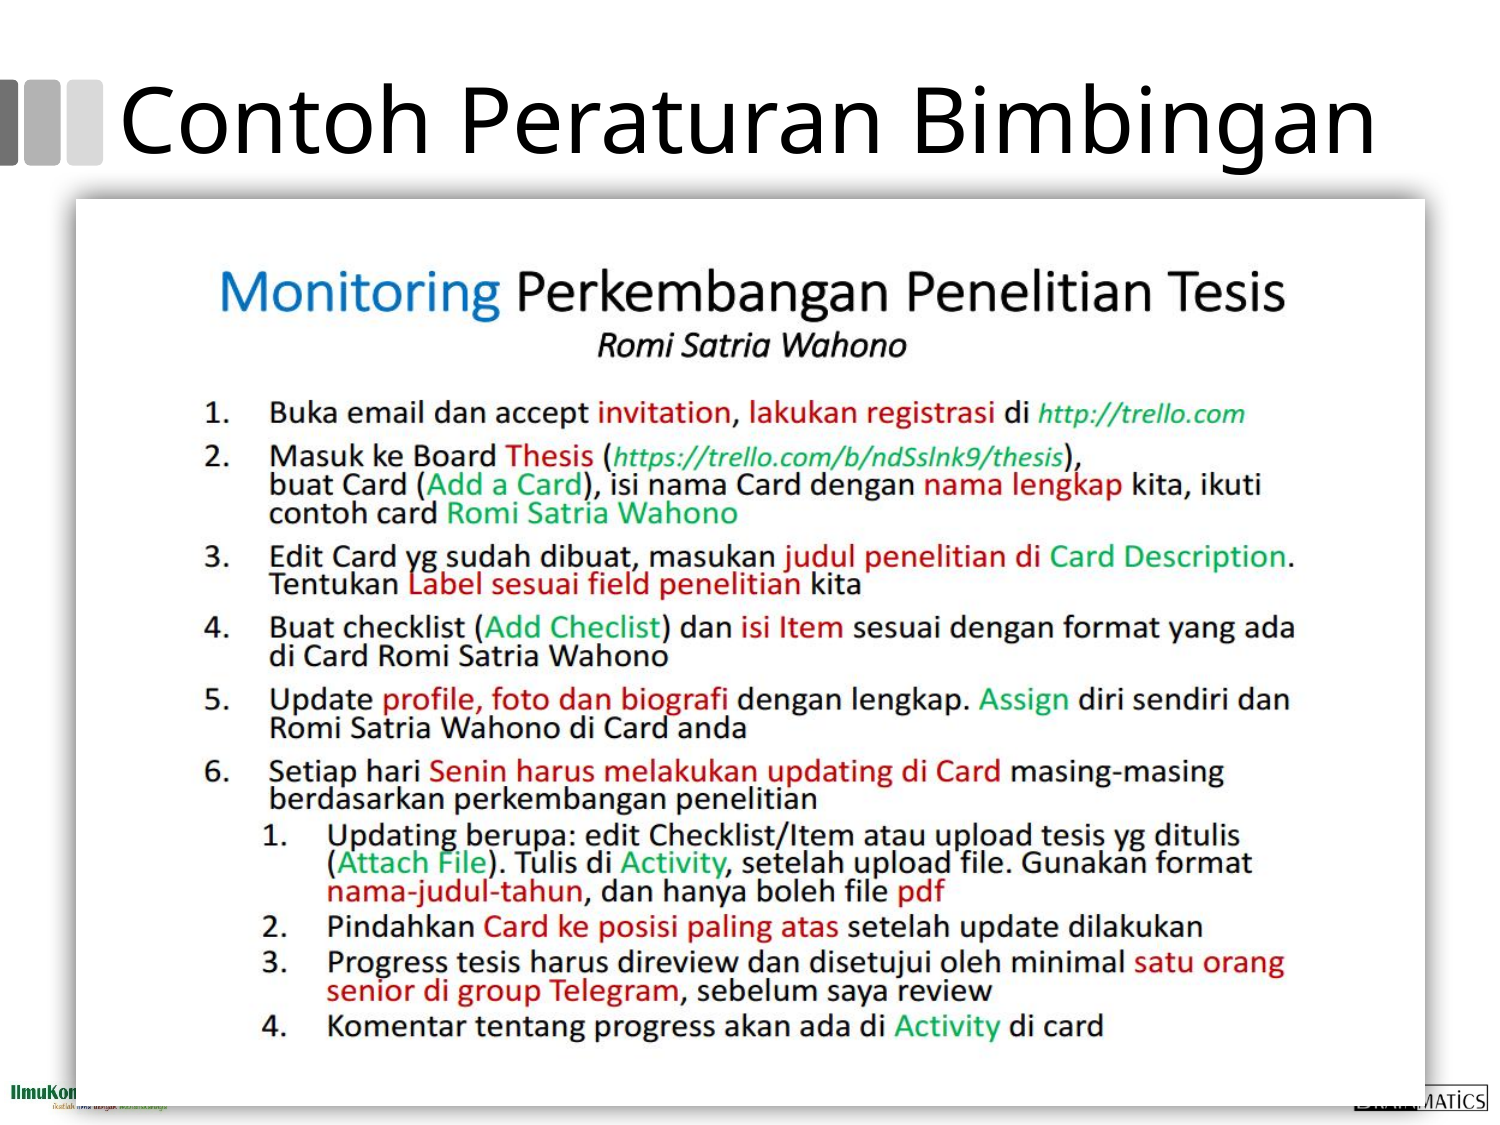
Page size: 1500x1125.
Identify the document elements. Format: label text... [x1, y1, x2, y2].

picture [4, 199, 1491, 1115]
title Contoh Peraturan Bimbingan [103, 24, 1397, 176]
